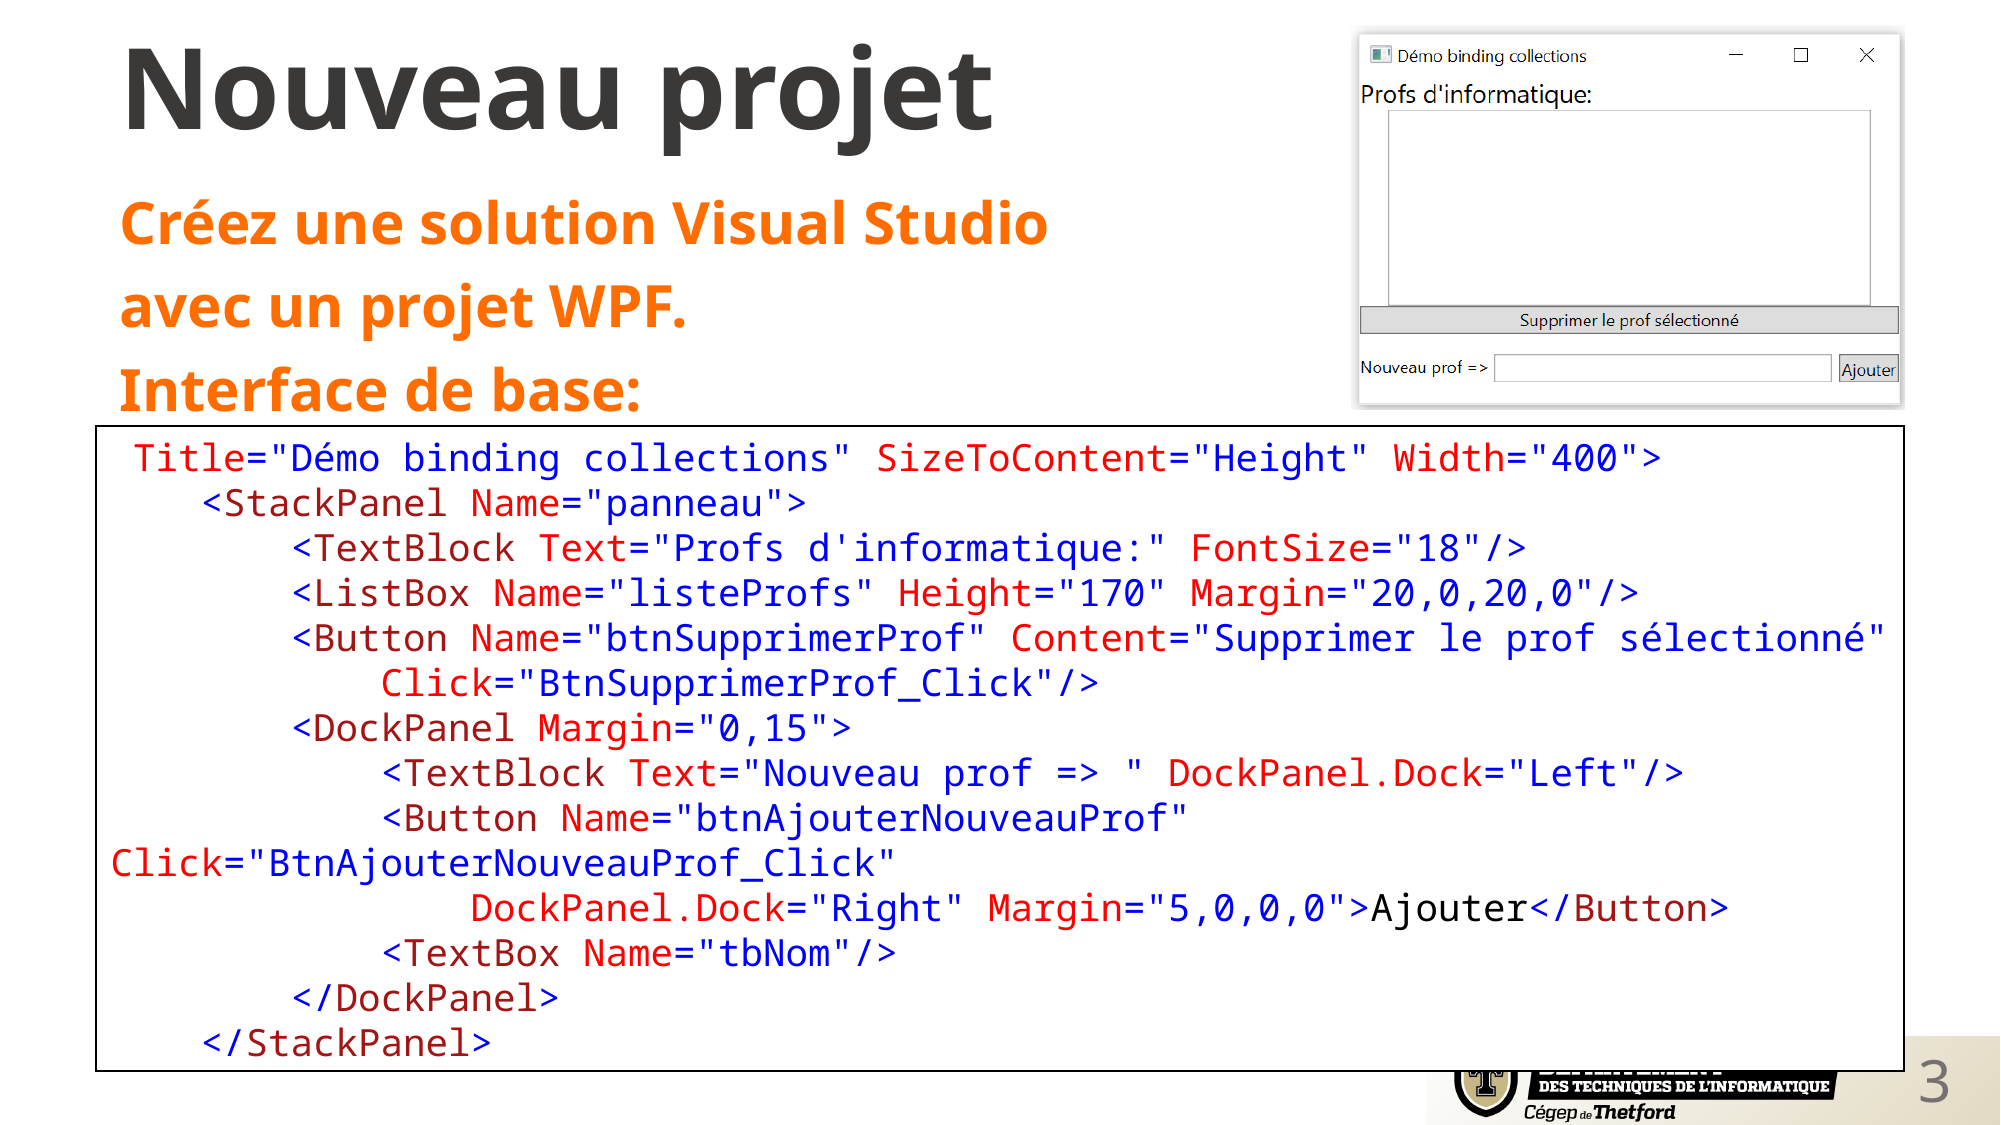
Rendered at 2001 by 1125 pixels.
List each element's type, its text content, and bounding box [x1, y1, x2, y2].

picture [1351, 25, 1905, 410]
subtitle Créez une solution Visual Studio avec un projet WPF. Interface de base: [104, 186, 2000, 1016]
picture [1426, 1072, 1870, 1125]
text_box Title="Démo binding collections" SizeToContent="Height" Width="400"> <StackPanel Name="panneau"> <TextBlock Text="Profs d'informatique:" FontSize="18"/> <ListBox Name="listeProfs" Height="170" Margin="20,0,20,0"/> <Button Name="btnSupprimerProf" Content="Supprimer le prof sélectionné" Click="BtnSupprimerProf_Click"/> <DockPanel Margin="0,15"> <TextBlock Text="Nouveau prof => " DockPanel.Dock="Left"/> <Button Name="btnAjouterNouveauProf" Click="BtnAjouterNouveauProf_Click" DockPanel.Dock="Right" Margin="5,0,0,0">Ajouter</Button> <TextBox Name="tbNom"/> </DockPanel> </StackPanel> [95, 425, 1905, 1072]
title Nouveau projet [104, 0, 2000, 186]
